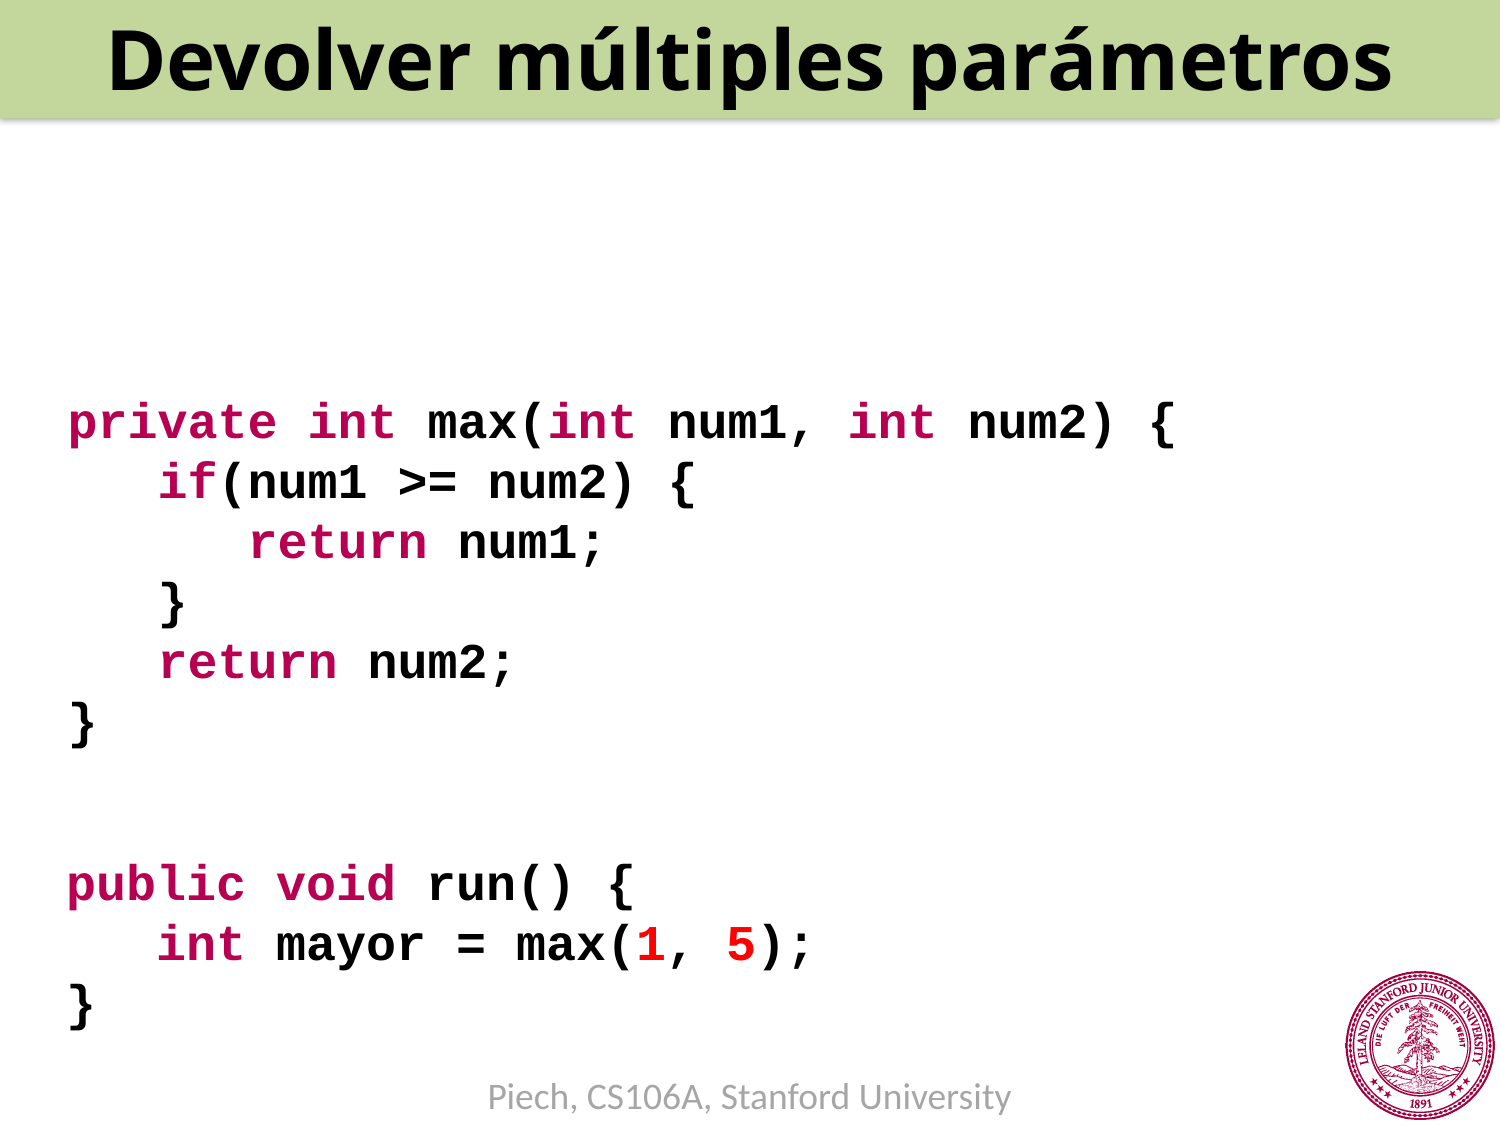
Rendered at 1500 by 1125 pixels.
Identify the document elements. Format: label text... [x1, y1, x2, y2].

list private int max(int num1, int num2) { if(num1 >= num2) { return num1; } return num2; } [52, 200, 1451, 1030]
text_box Devolver múltiples parámetros [0, 0, 1500, 122]
text_box public void run() { int mayor = max(1, 5); } [51, 843, 1450, 1035]
picture [1345, 971, 1495, 1120]
